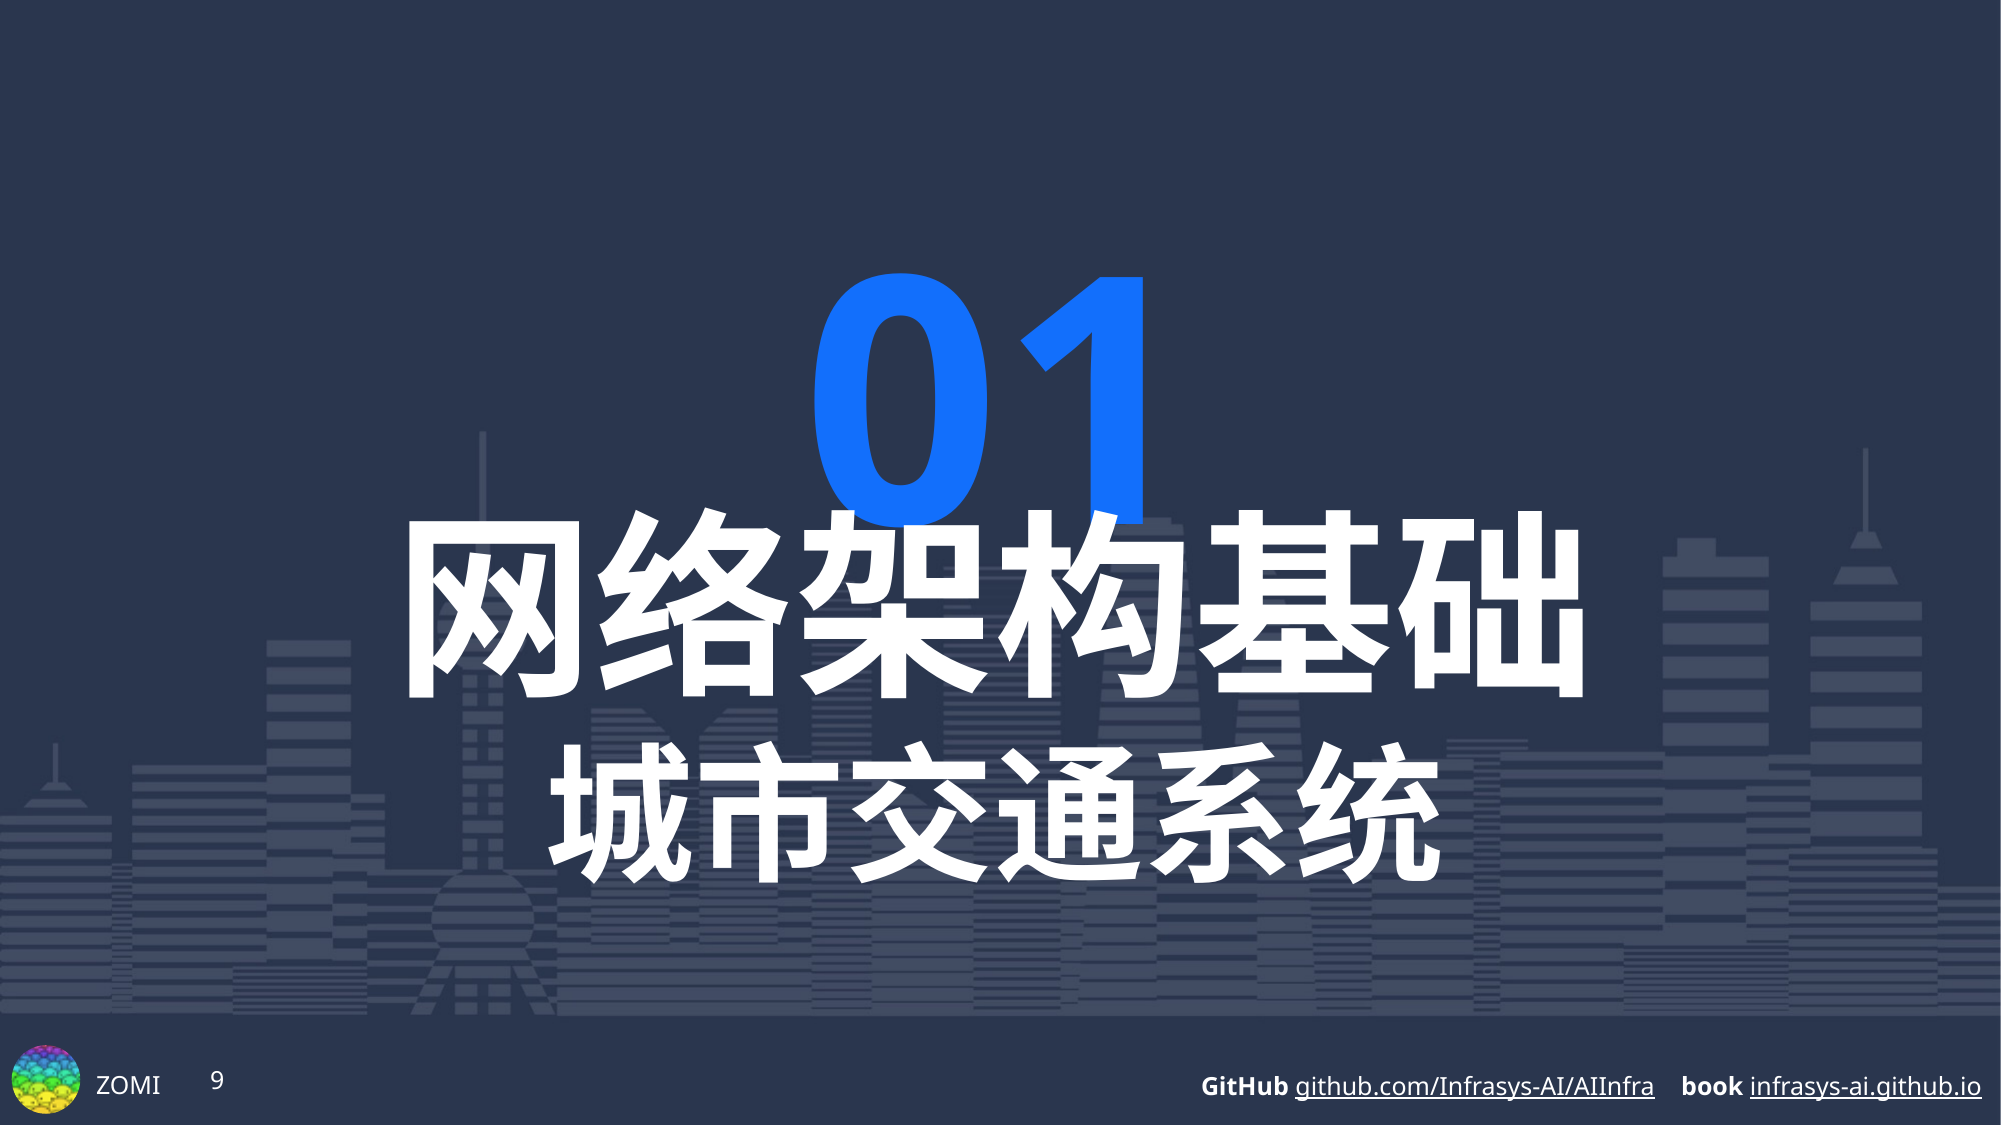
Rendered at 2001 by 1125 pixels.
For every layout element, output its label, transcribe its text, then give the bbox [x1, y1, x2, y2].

text_box 01 [787, 171, 1213, 394]
picture [0, 0, 2001, 1125]
list 网络架构基础 城市交通系统 [79, 394, 1910, 986]
